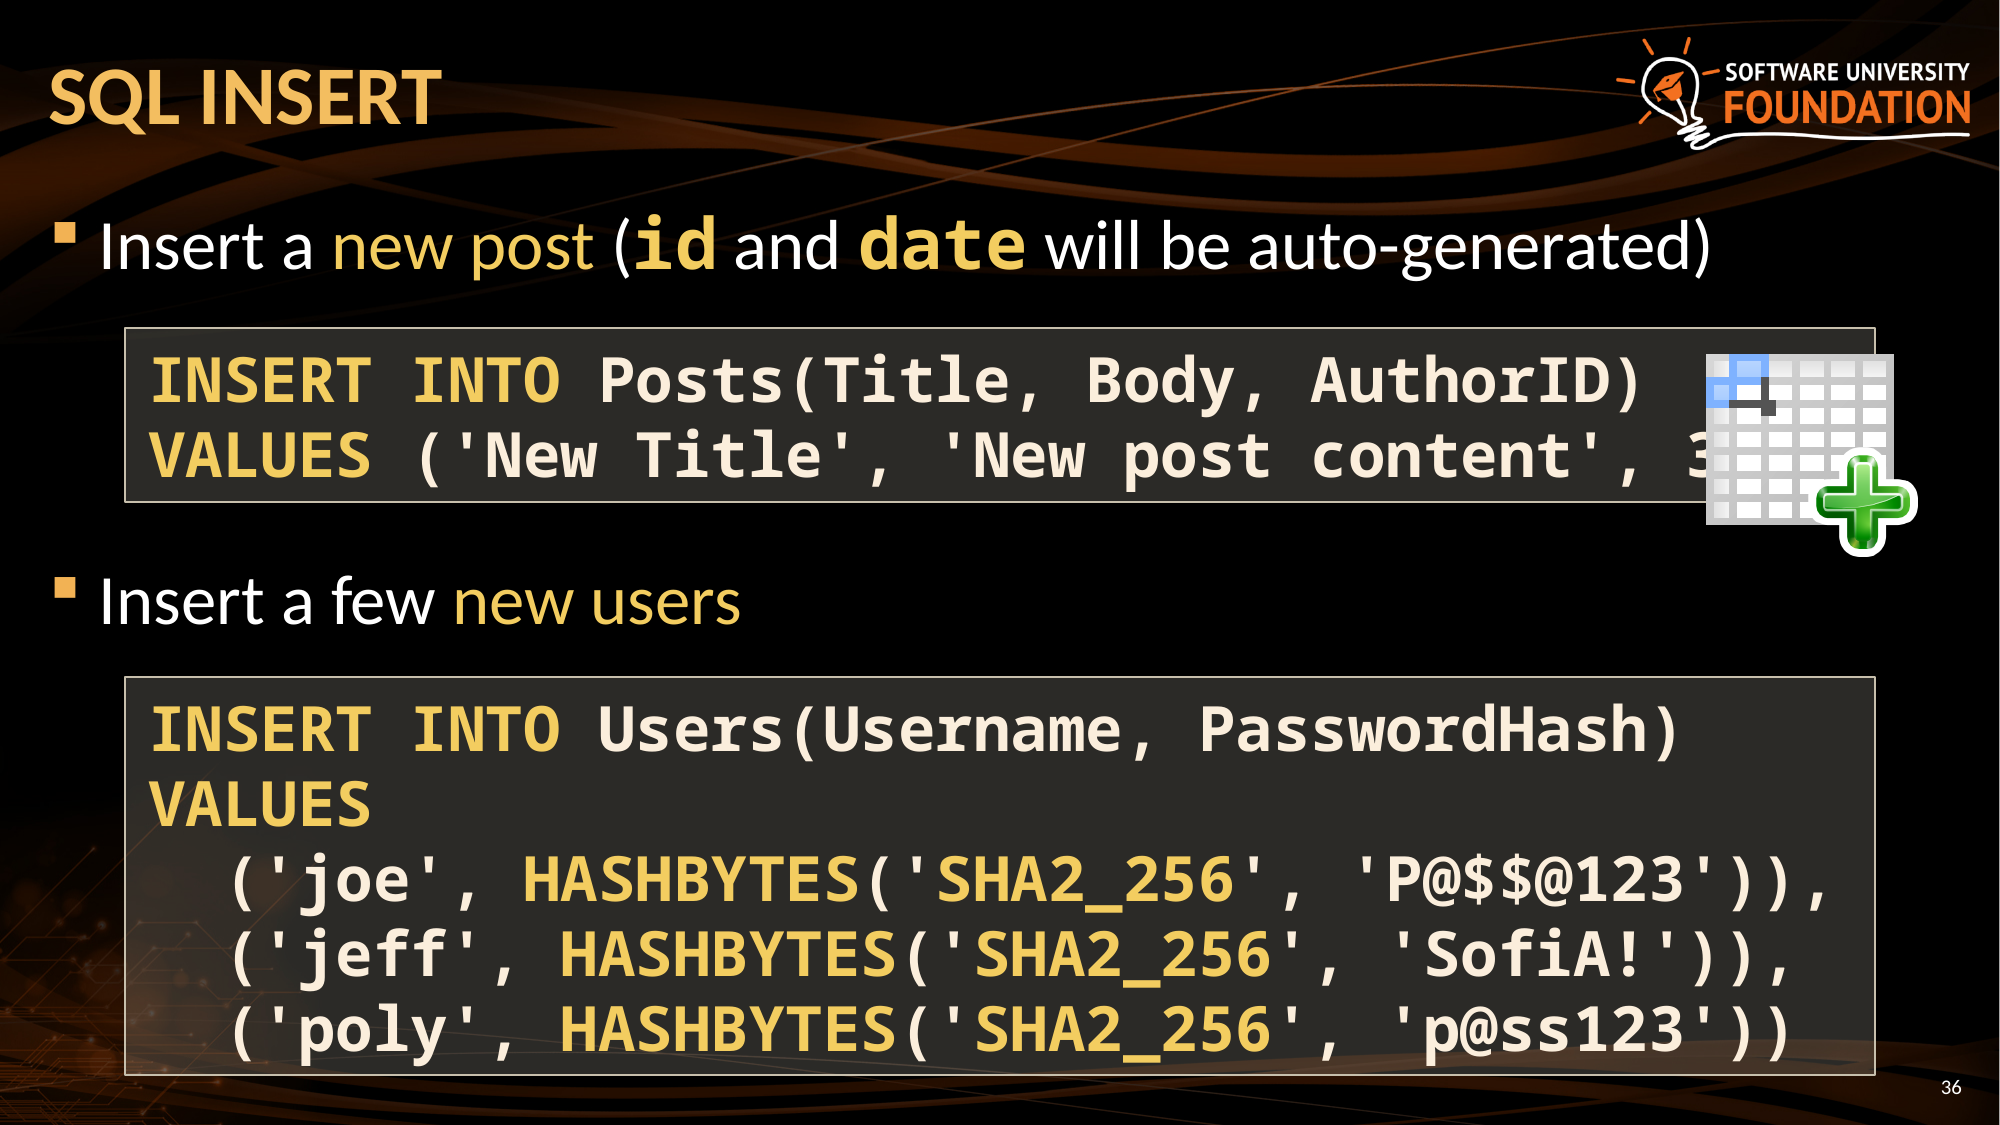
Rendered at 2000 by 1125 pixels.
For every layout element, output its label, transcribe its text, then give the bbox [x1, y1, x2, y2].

list Insert a new post (id and date will be auto-generated) Insert a few new users [31, 188, 1968, 1103]
title SQL INSERT [30, 6, 1602, 189]
text_box INSERT INTO Posts(Title, Body, AuthorID) VALUES ('New Title', 'New post content', 3) [124, 328, 1674, 502]
text_box INSERT INTO Users(Username, PasswordHash) VALUES ('joe', HASHBYTES('SHA2_256', 'P@$$@123')), ('jeff', HASHBYTES('SHA2_256', 'SofiA!')), ('poly', HASHBYTES('SHA2_256', 'p@ss123')) [124, 677, 1875, 1076]
picture [0, 0, 2000, 1125]
